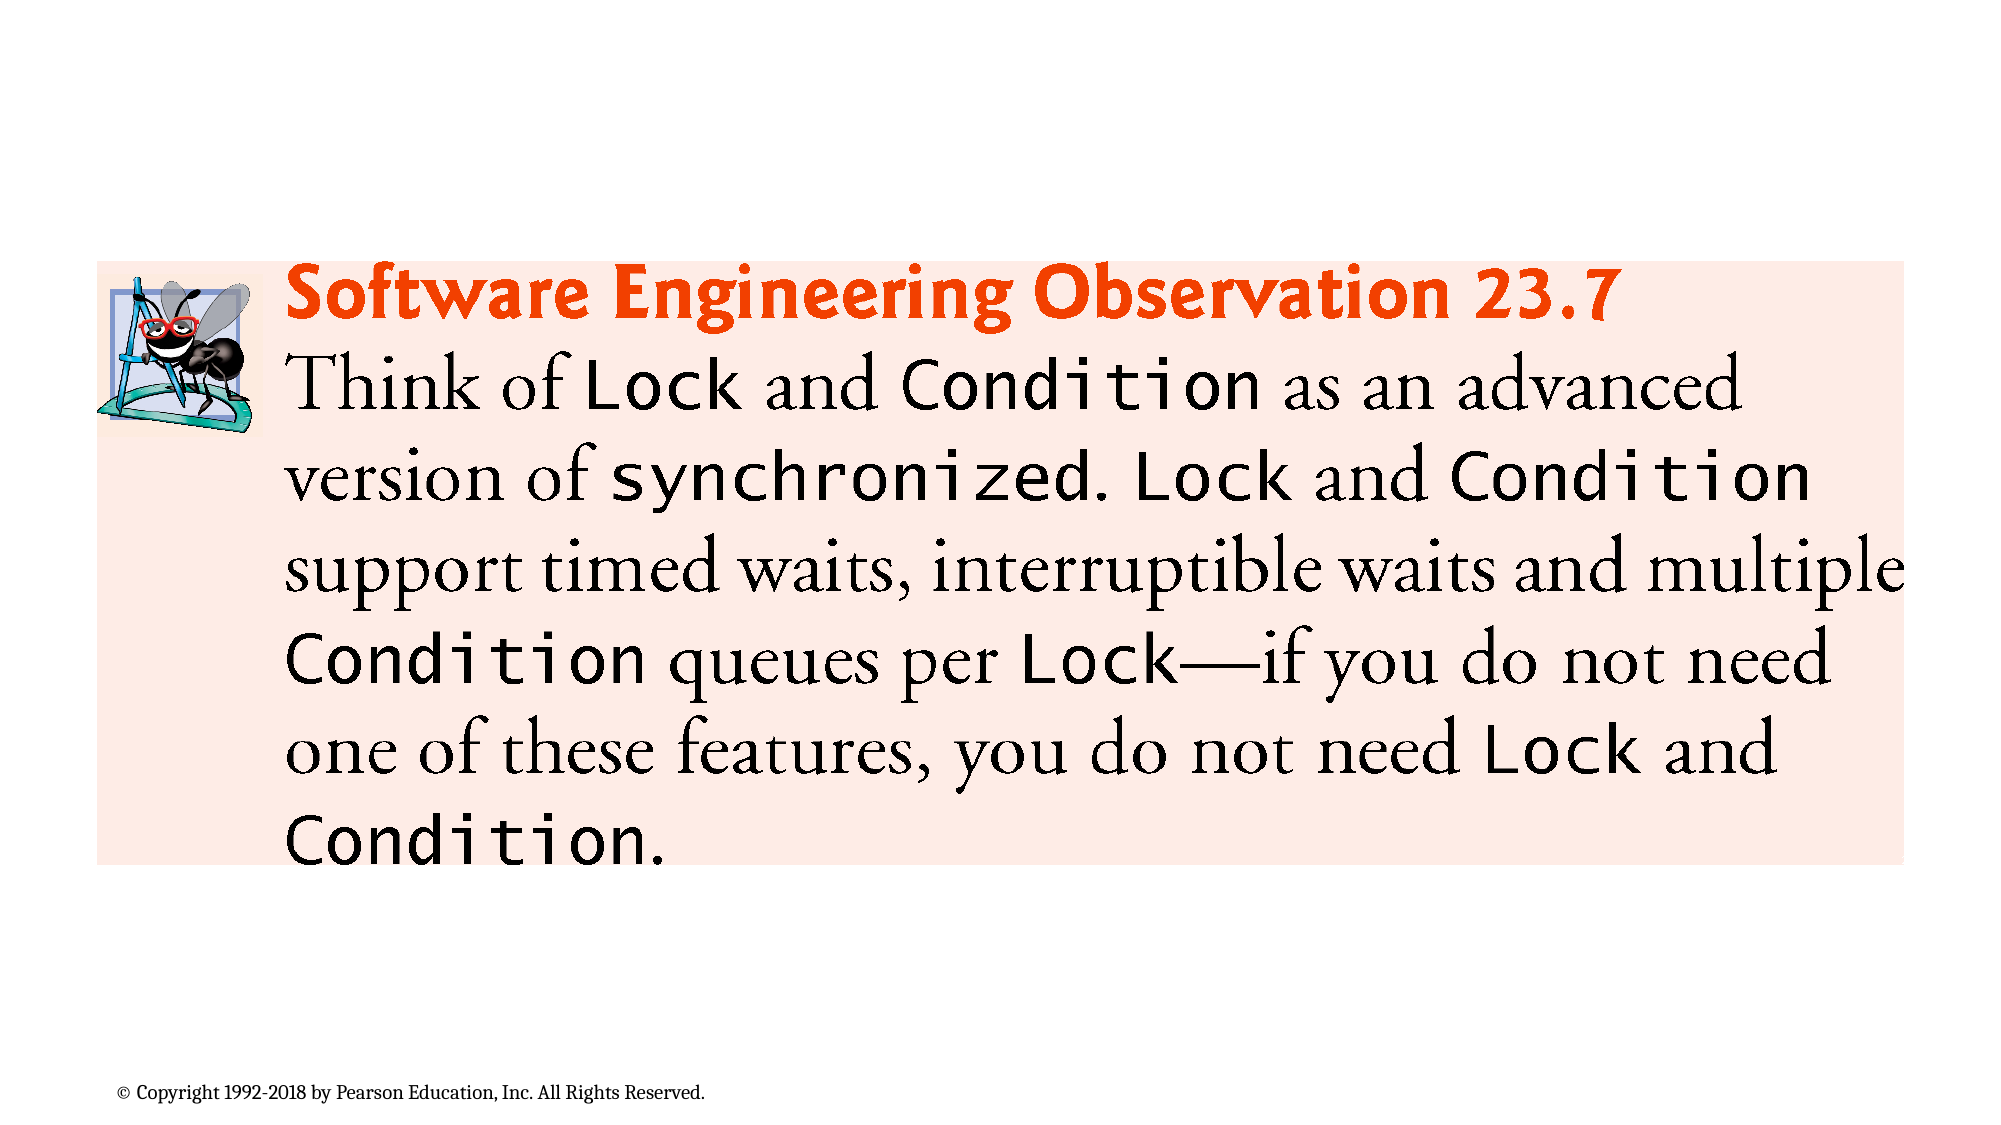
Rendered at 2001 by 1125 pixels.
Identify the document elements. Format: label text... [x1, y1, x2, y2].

footer © Copyright 1992-2018 by Pearson Education, Inc. All Rights Reserved. [99, 1051, 1473, 1112]
picture [0, 164, 2000, 961]
